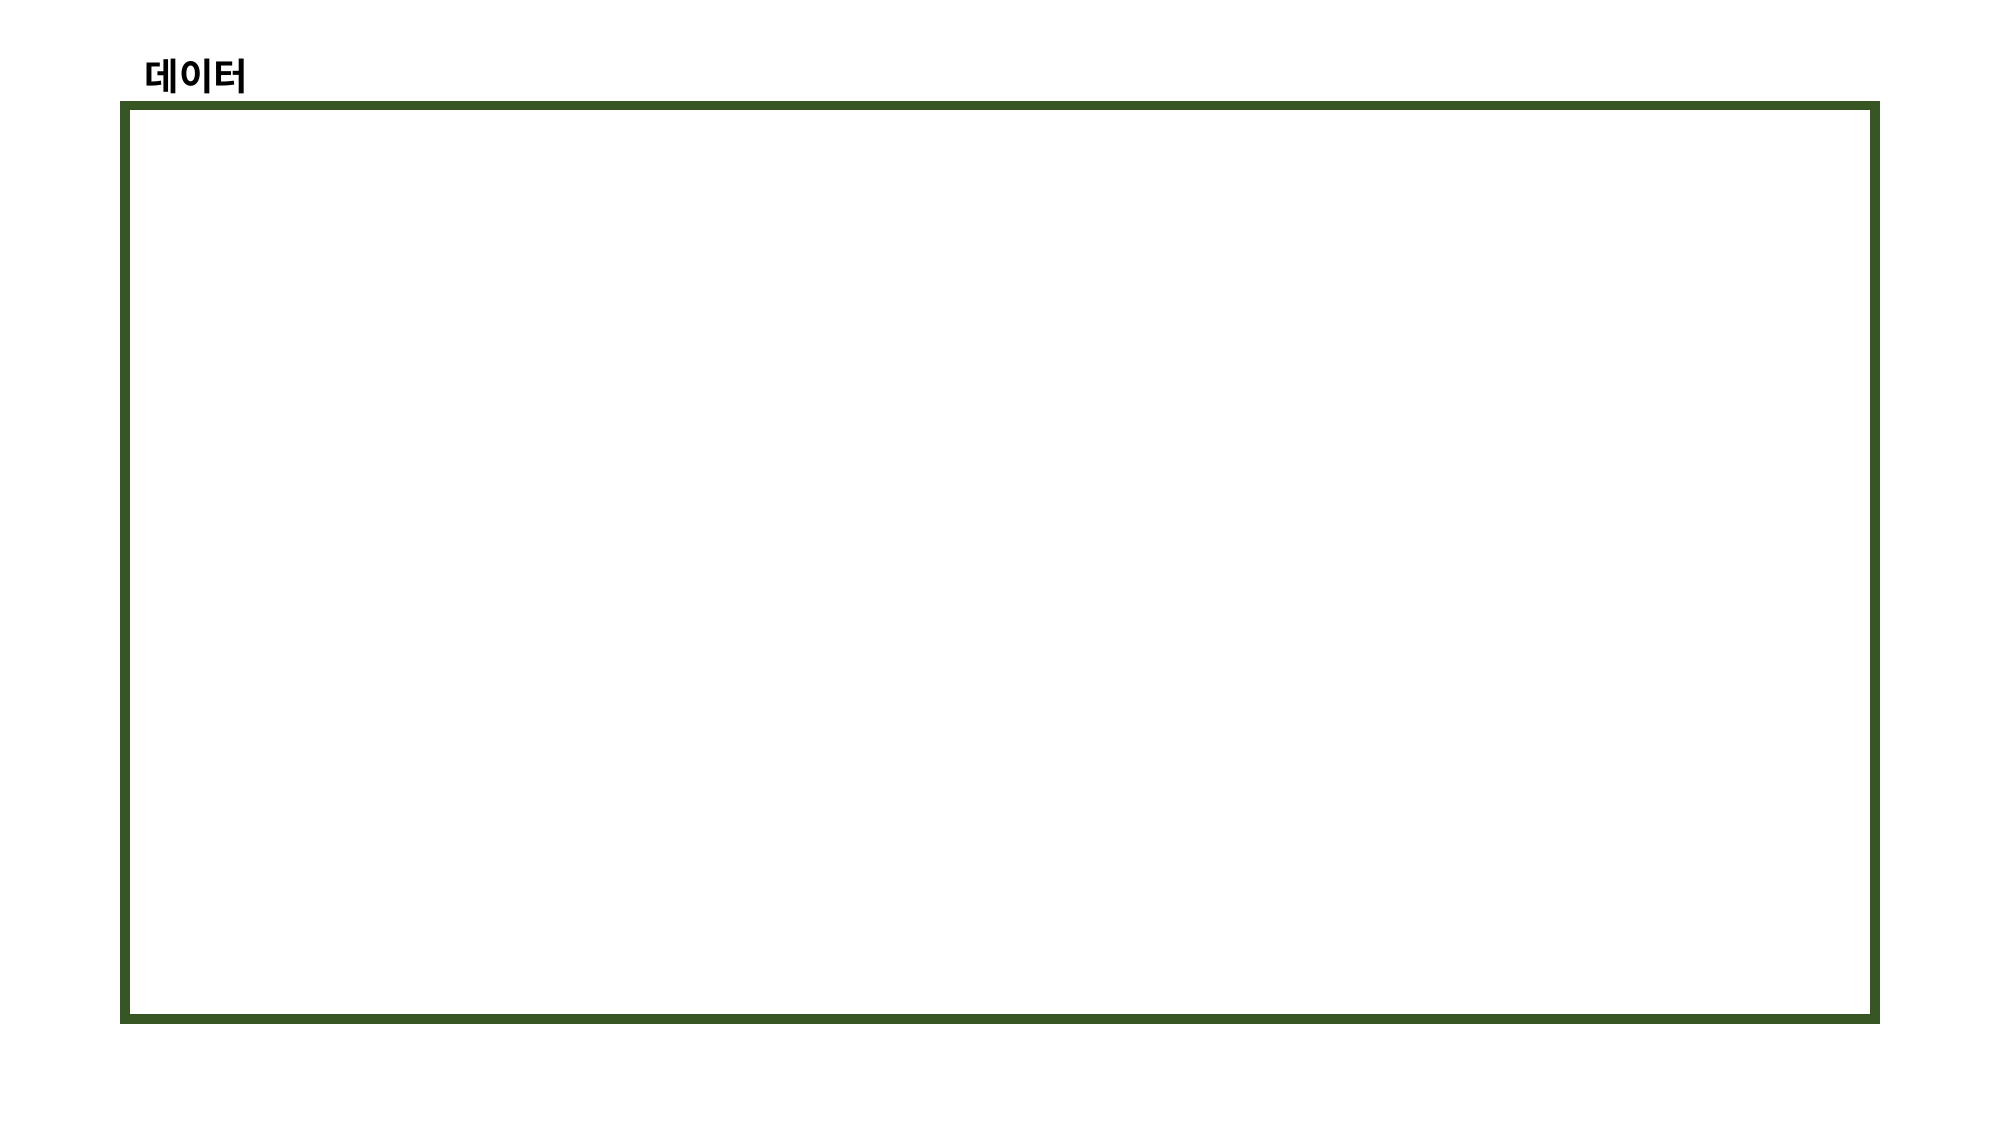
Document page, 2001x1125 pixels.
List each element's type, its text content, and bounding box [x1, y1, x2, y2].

text_box [124, 105, 1876, 1020]
text_box 데이터 [130, 45, 264, 105]
